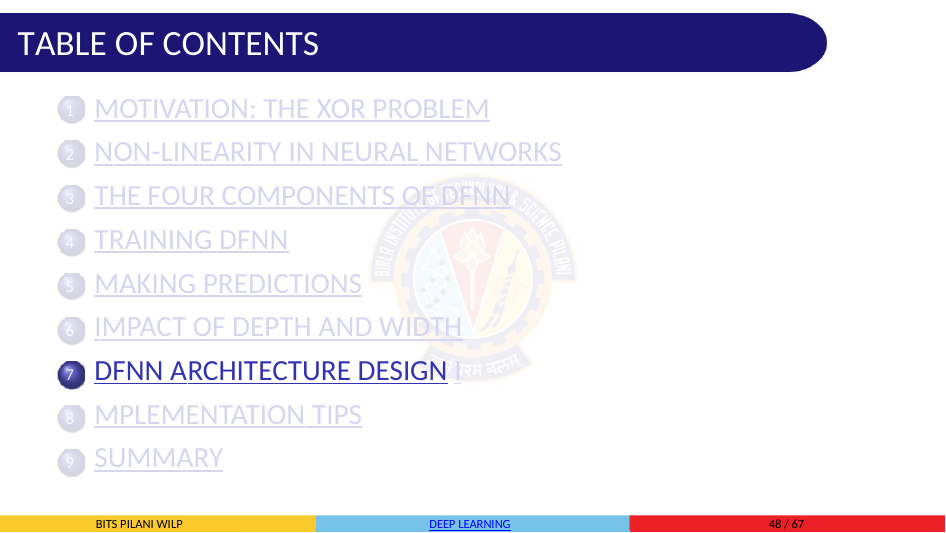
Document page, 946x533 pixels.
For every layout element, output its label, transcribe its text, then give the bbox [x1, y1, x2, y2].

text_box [0, 515, 946, 531]
picture [0, 13, 945, 515]
text_box Motivation: The XOR Problem Non-Linearity in Neural Networks The Four Components of DFNN Training DFNN Making Predictions Impact of Depth and Width DFNN Architecture Design Implementation Tips Summary [92, 78, 641, 474]
title Table of Contents [15, 17, 886, 110]
